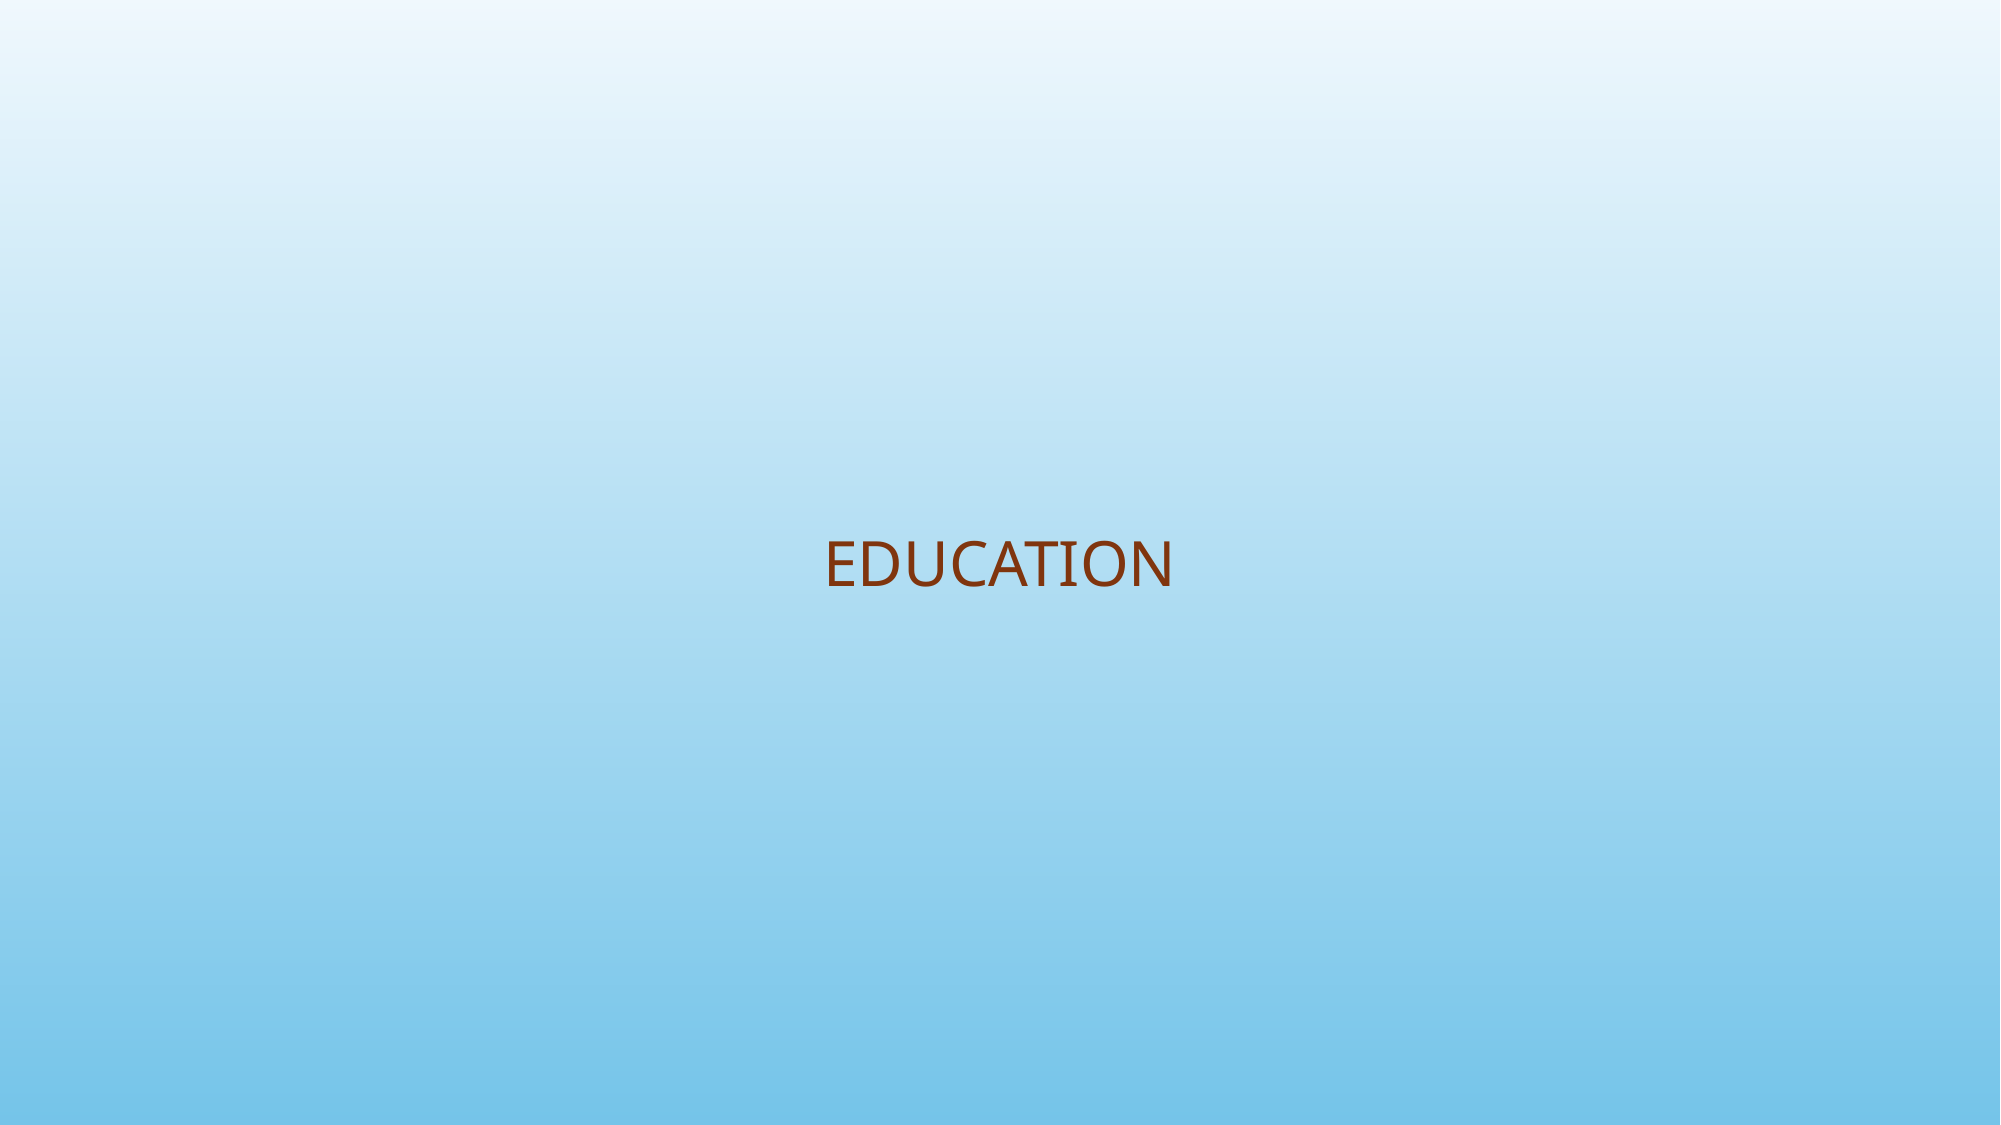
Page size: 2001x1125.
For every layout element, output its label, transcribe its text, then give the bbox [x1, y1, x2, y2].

text_box EDUCATION [0, 517, 2000, 607]
